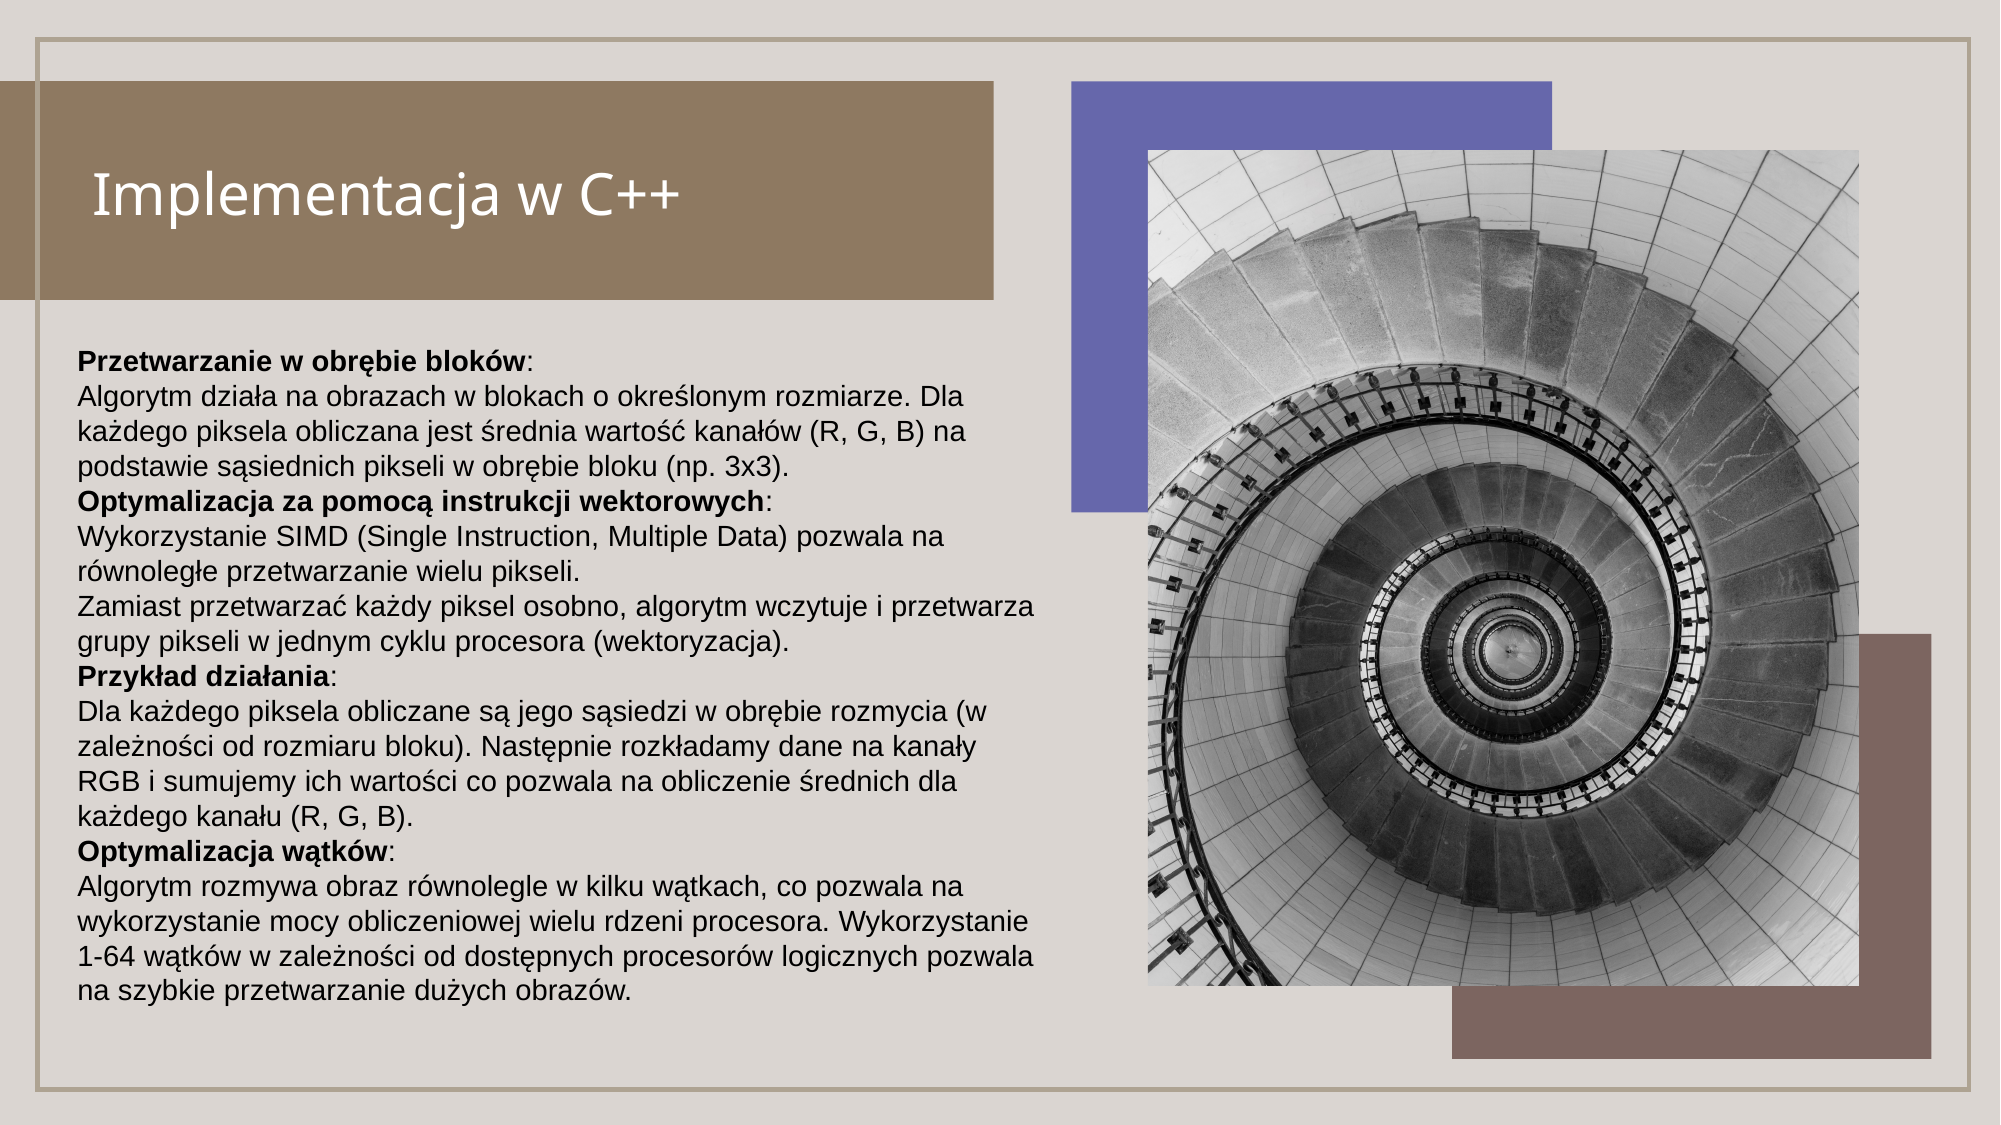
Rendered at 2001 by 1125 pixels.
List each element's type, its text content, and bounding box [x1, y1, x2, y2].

text_box Przetwarzanie w obrębie bloków: Algorytm działa na obrazach w blokach o określonym rozmiarze. Dla każdego piksela obliczana jest średnia wartość kanałów (R, G, B) na podstawie sąsiednich pikseli w obrębie bloku (np. 3x3). Optymalizacja za pomocą instrukcji wektorowych: Wykorzystanie SIMD (Single Instruction, Multiple Data) pozwala na równoległe przetwarzanie wielu pikseli. Zamiast przetwarzać każdy piksel osobno, algorytm wczytuje i przetwarza grupy pikseli w jednym cyklu procesora (wektoryzacja). Przykład działania: Dla każdego piksela obliczane są jego sąsiedzi w obrębie rozmycia (w zależności od rozmiaru bloku). Następnie rozkładamy dane na kanały RGB i sumujemy ich wartości co pozwala na obliczenie średnich dla każdego kanału (R, G, B). Optymalizacja wątków: Algorytm rozmywa obraz równolegle w kilku wątkach, co pozwala na wykorzystanie mocy obliczeniowej wielu rdzeni procesora. Wykorzystanie 1-64 wątków w zależności od dostępnych procesorów logicznych pozwala na szybkie przetwarzanie dużych obrazów. [62, 334, 1063, 1050]
text_box Implementacja w C++ [62, 149, 1078, 235]
picture [1147, 149, 1859, 986]
